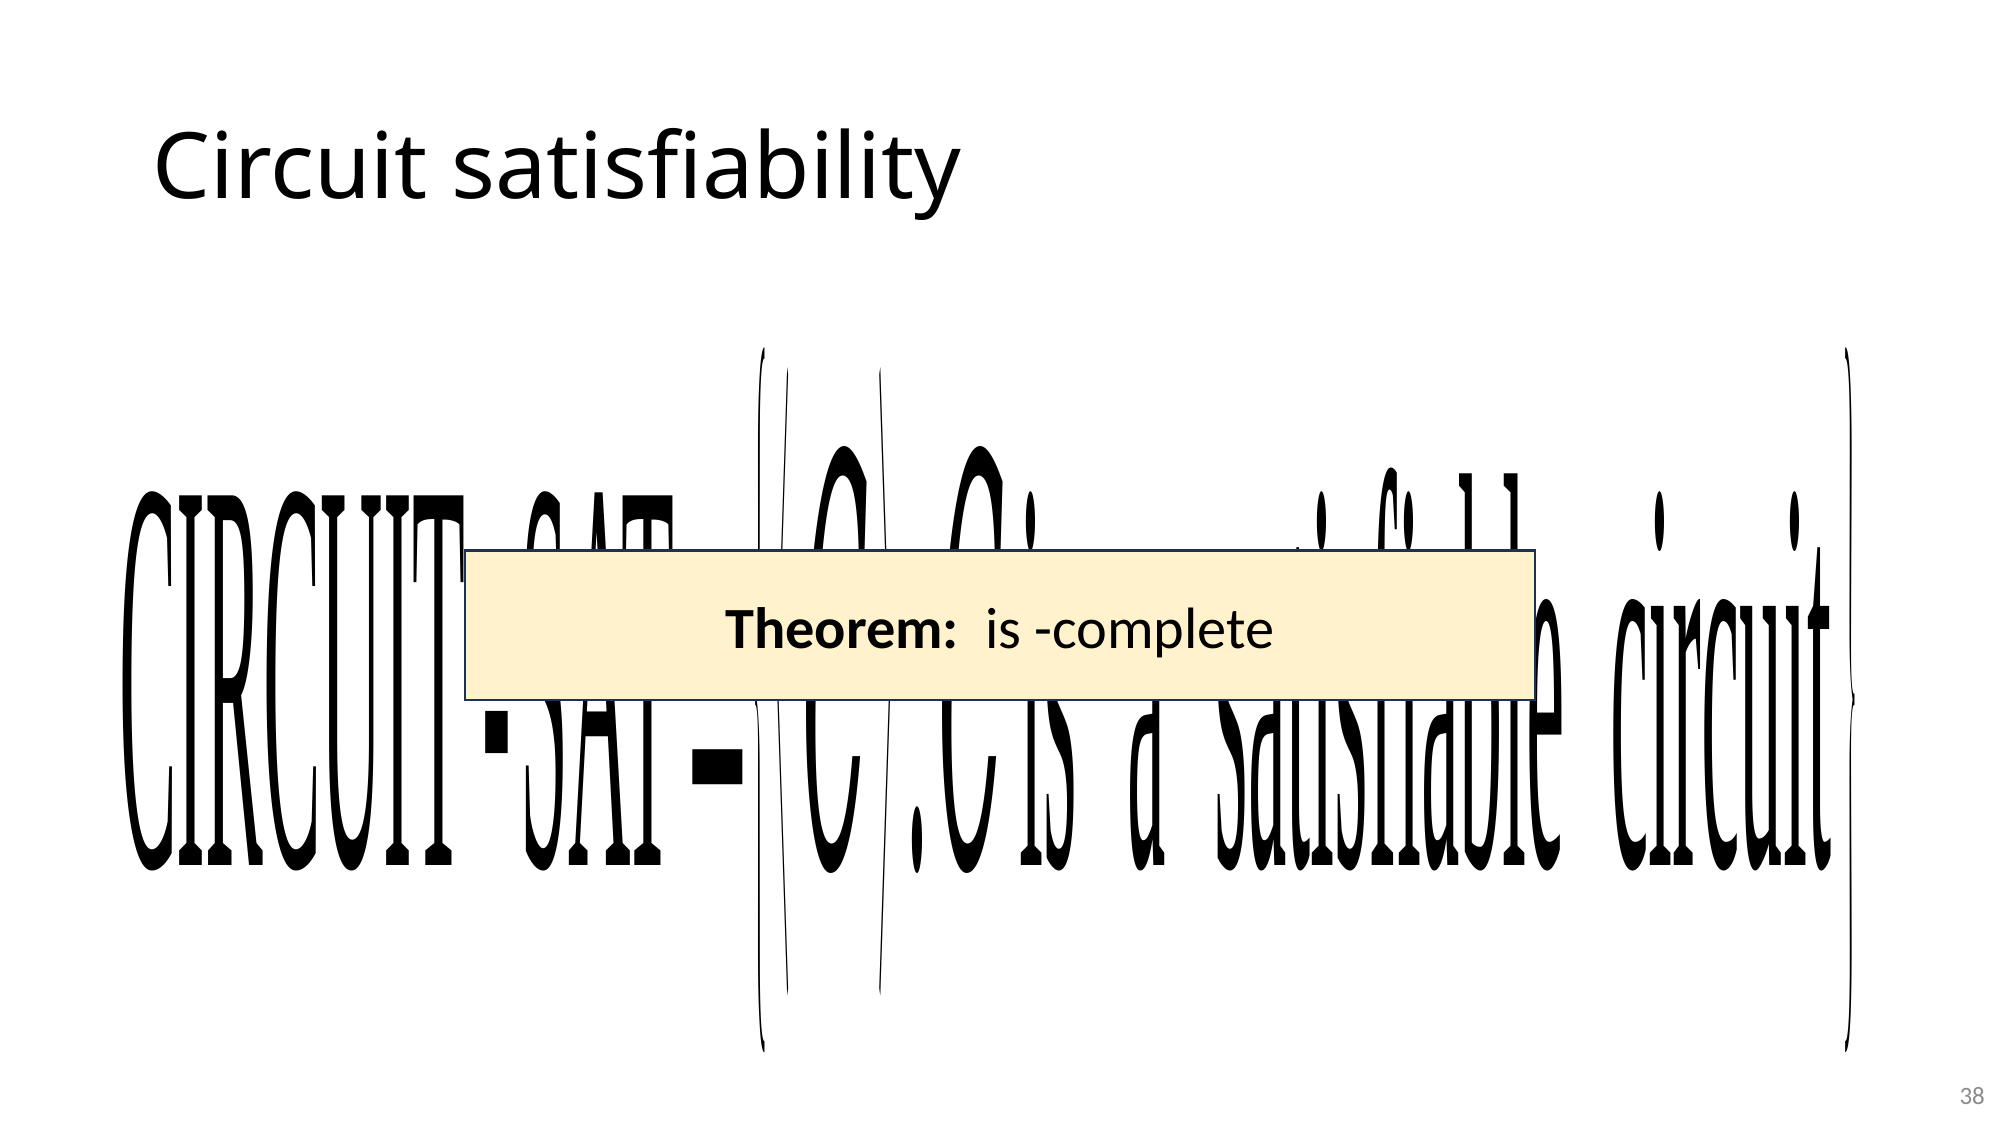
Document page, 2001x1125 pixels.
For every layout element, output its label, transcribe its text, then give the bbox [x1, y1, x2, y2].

slide_number 38 [1550, 1064, 2000, 1125]
title Circuit satisfiability [137, 59, 1863, 278]
